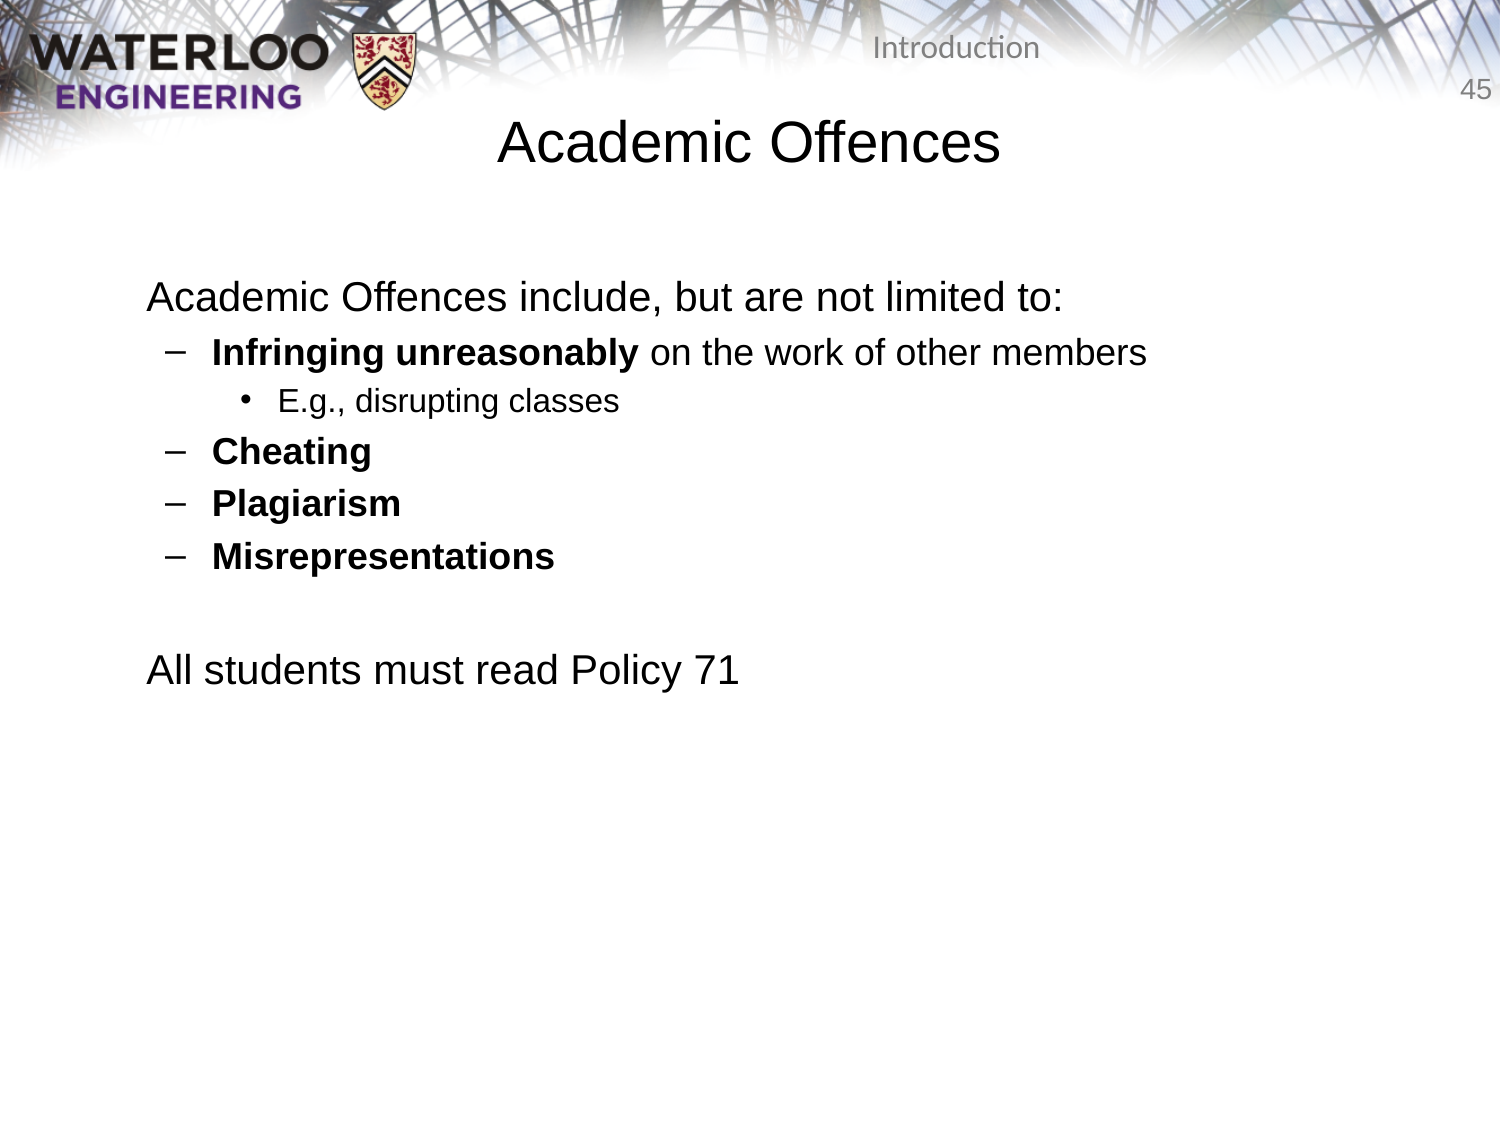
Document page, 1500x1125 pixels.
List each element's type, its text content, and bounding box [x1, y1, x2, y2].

list Academic Offences include, but are not limited to: Infringing unreasonably on the work of other members E.g., disrupting classes Cheating Plagiarism Misrepresentations All students must read Policy 71 [74, 262, 1426, 1006]
title Academic Offences [74, 44, 1426, 233]
picture [0, 0, 1500, 1125]
